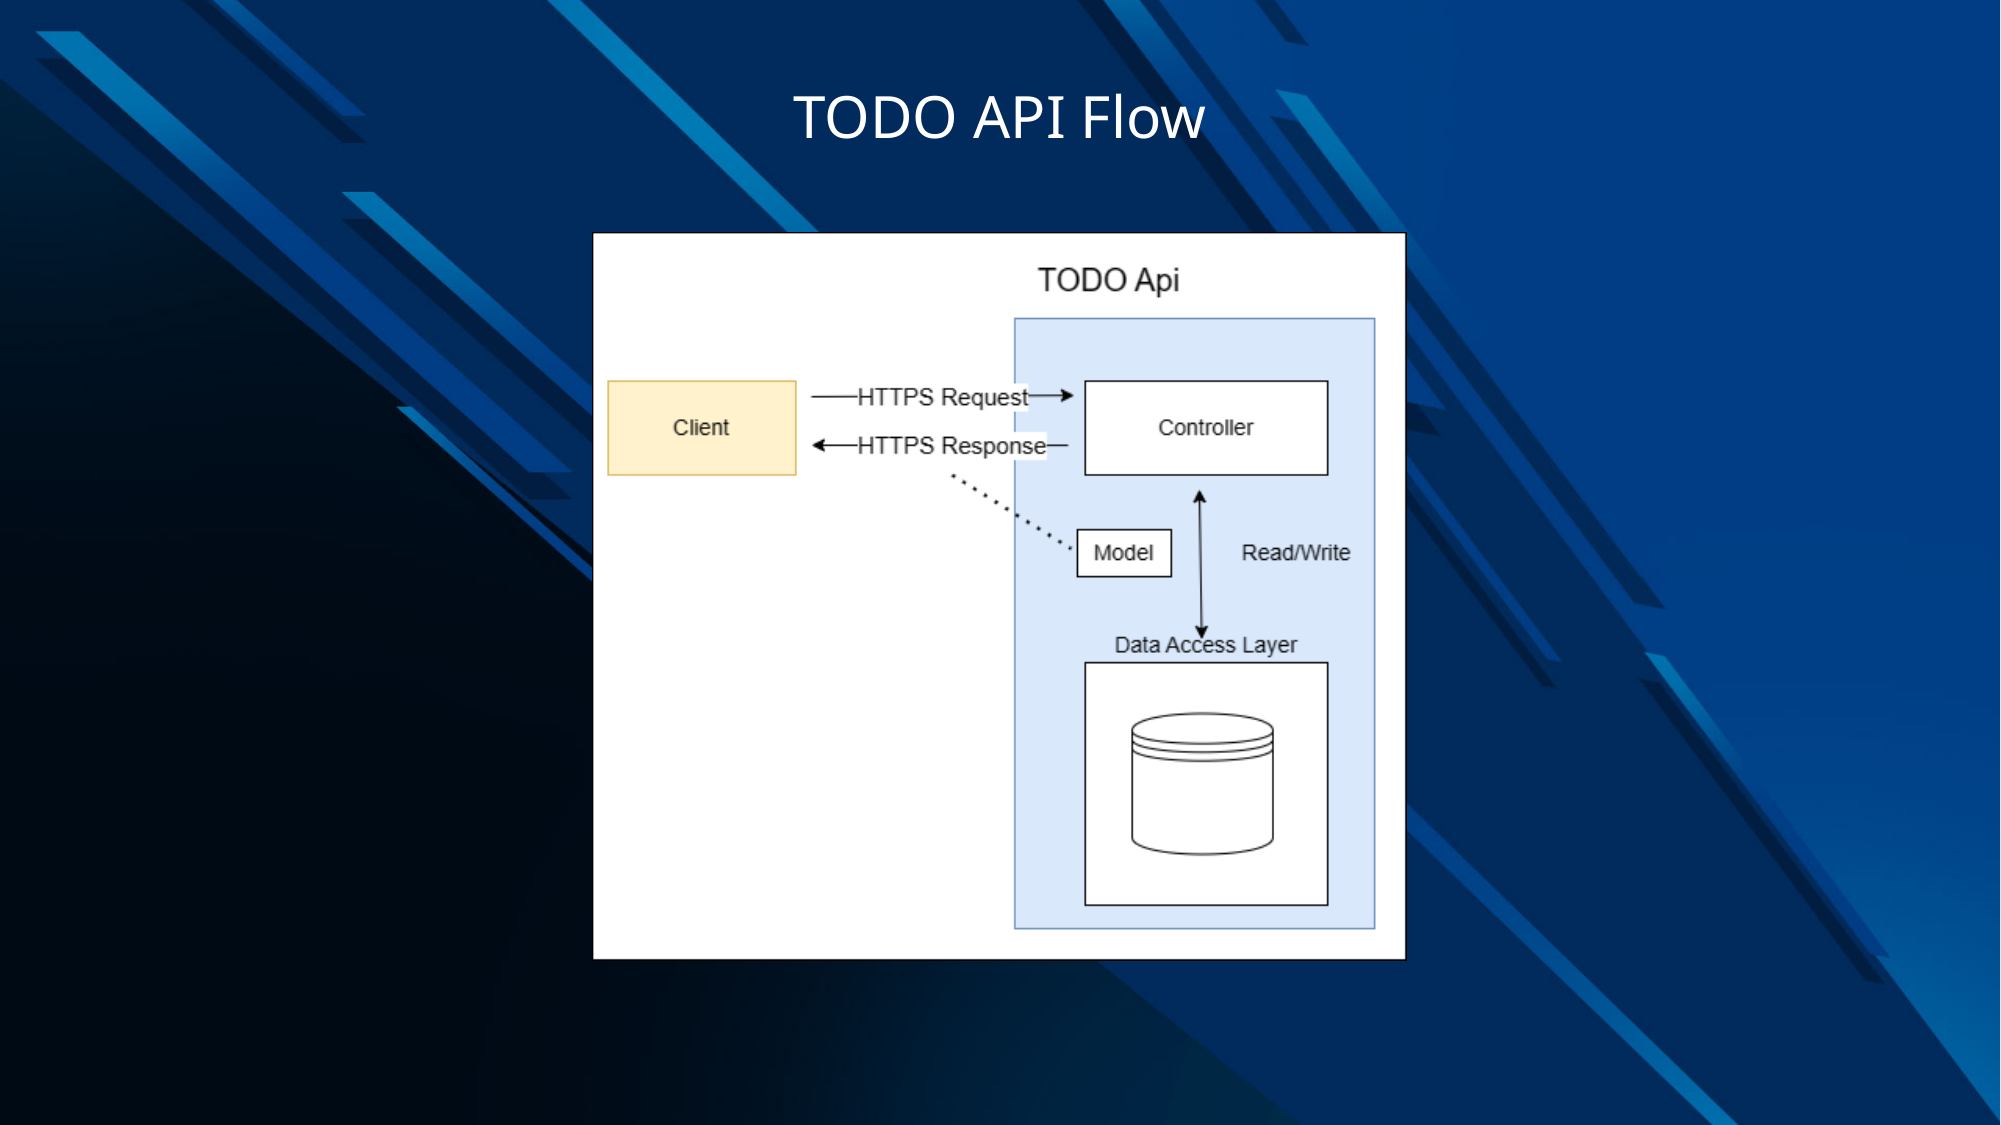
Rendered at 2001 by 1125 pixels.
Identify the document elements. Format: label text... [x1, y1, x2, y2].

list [592, 232, 1408, 961]
title TODO API Flow [137, 59, 1863, 180]
picture [0, 0, 2001, 1125]
